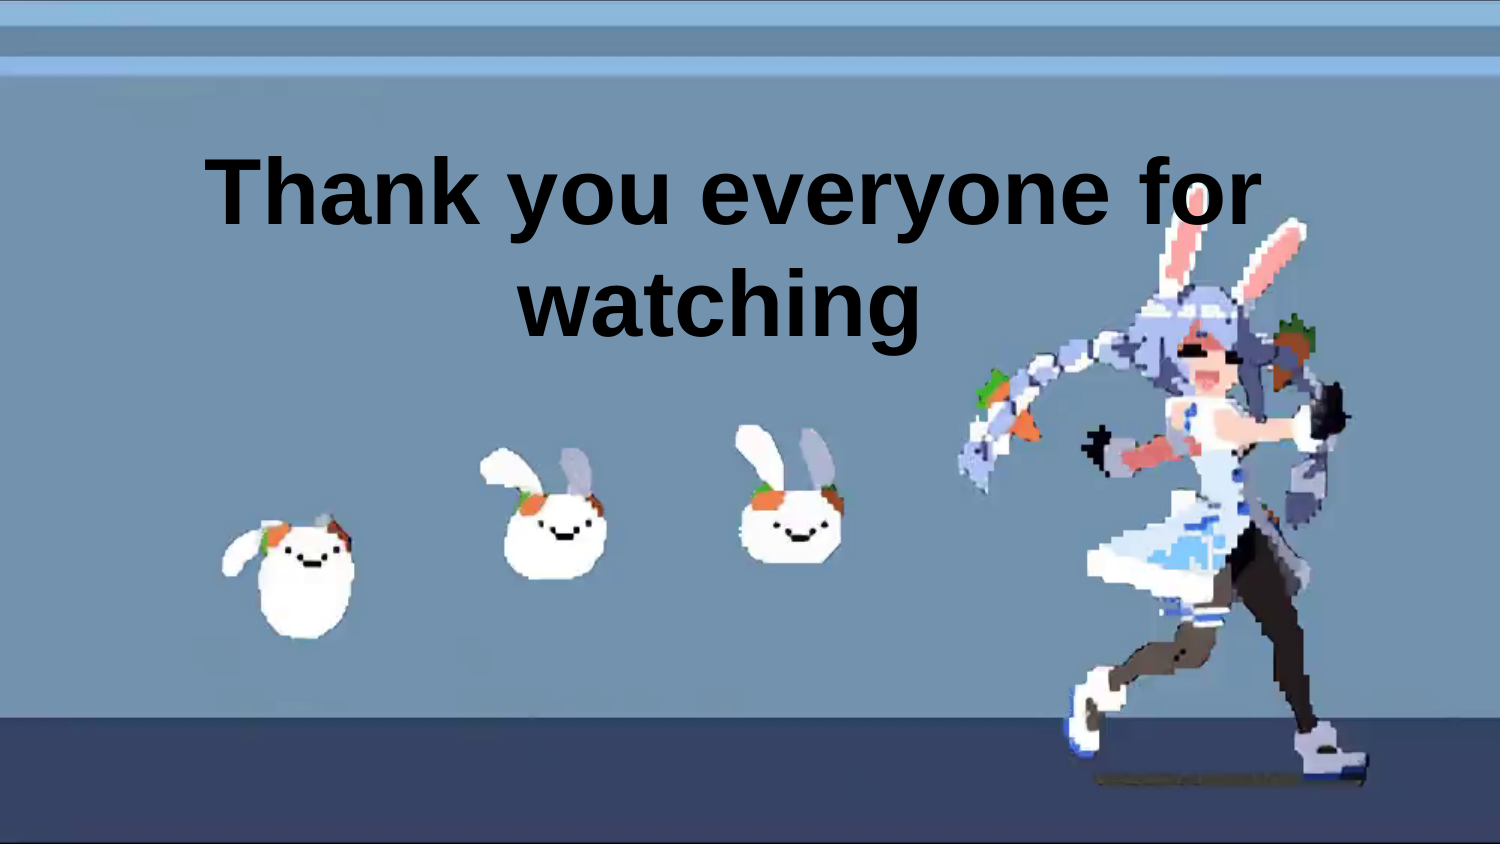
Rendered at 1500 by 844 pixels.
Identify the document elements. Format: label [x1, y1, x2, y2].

text_box [0, 0, 1500, 844]
